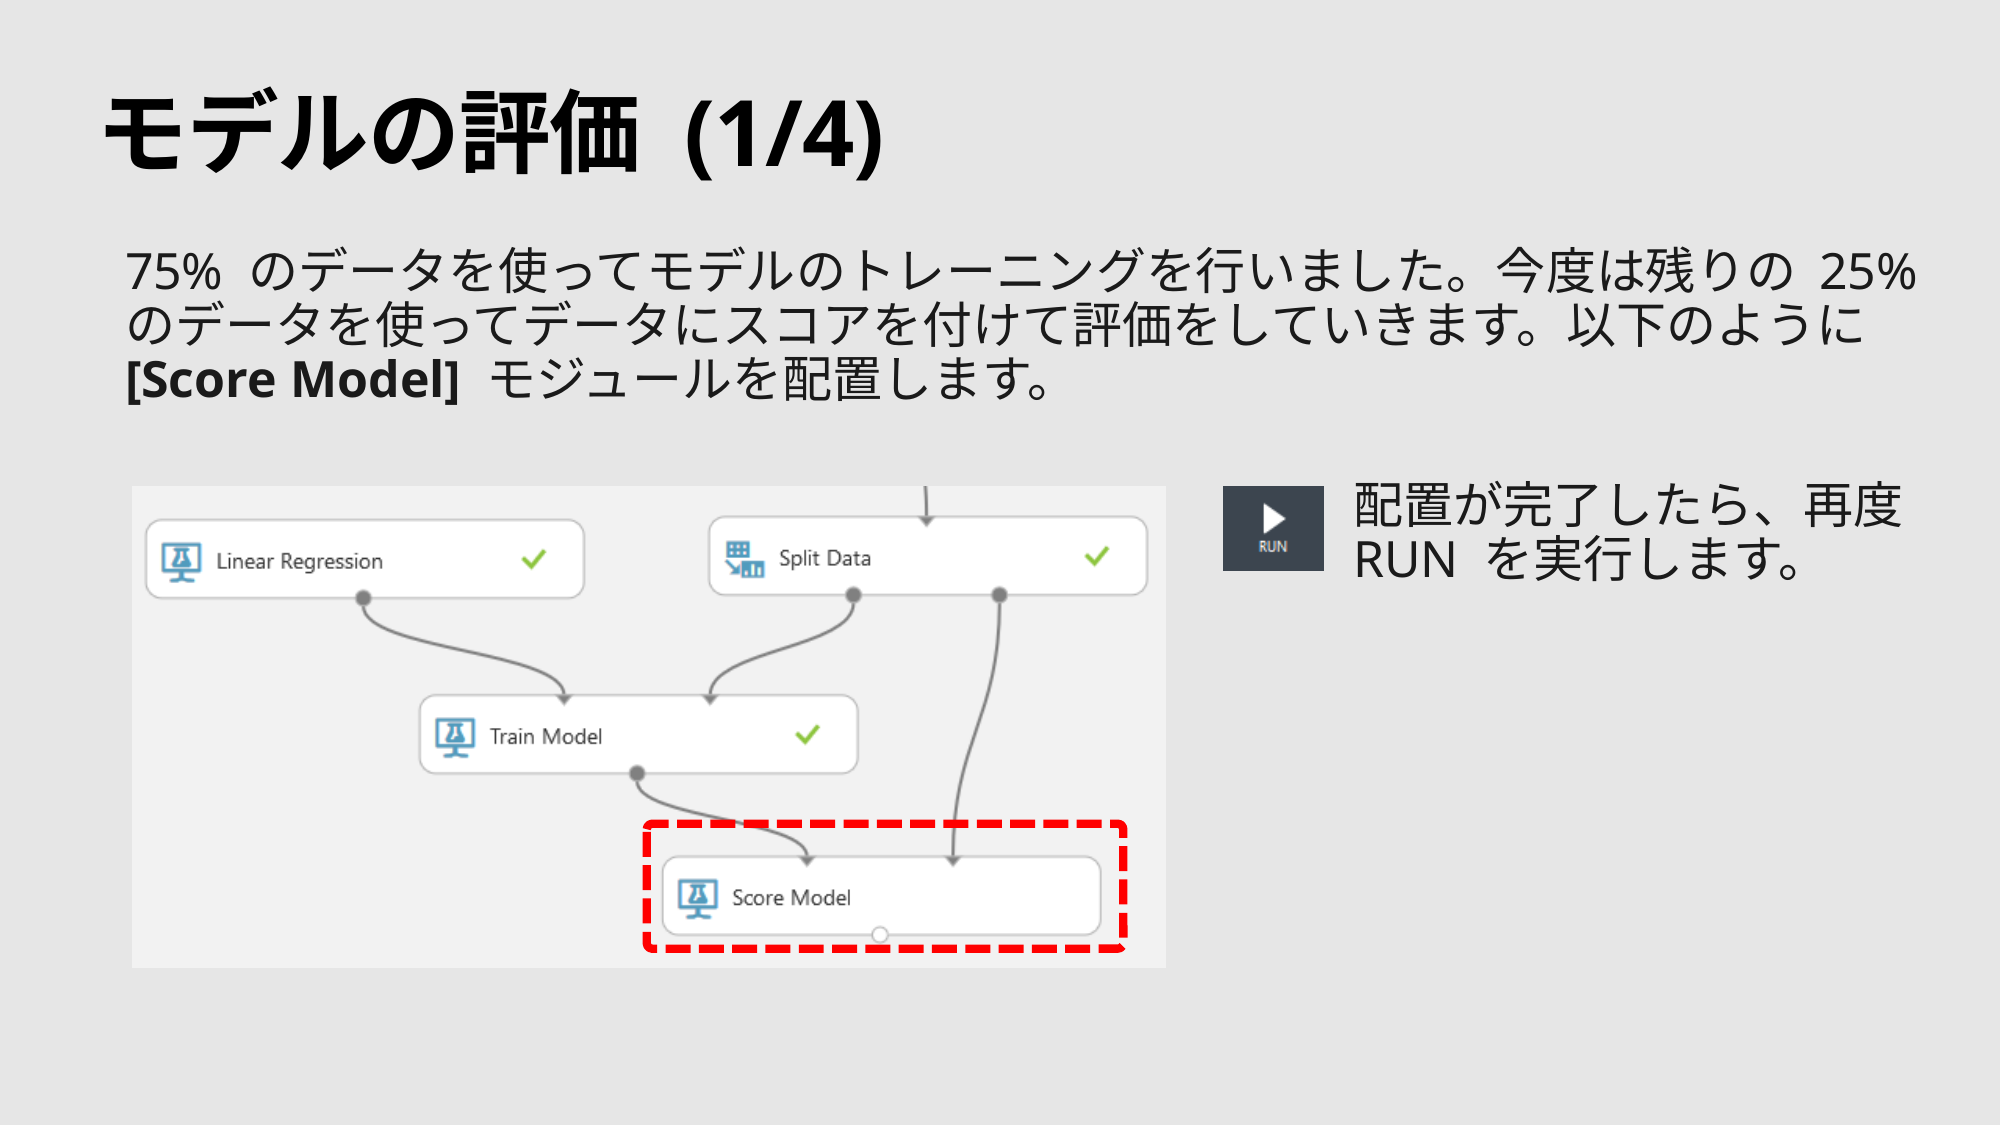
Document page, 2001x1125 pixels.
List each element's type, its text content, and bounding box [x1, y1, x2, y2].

picture [132, 485, 1166, 968]
text_box 75% のデータを使ってモデルのトレーニングを行いました。今度は残りの 25% のデータを使ってデータにスコアを付けて評価をしていきます。以下のように [Score Model] モジュールを配置します。 [95, 222, 1996, 433]
title モデルの評価 (1/4) [96, 75, 1904, 187]
picture [1222, 485, 1324, 571]
text_box 配置が完了したら、再度 RUN を実行します。 [1323, 456, 1996, 613]
